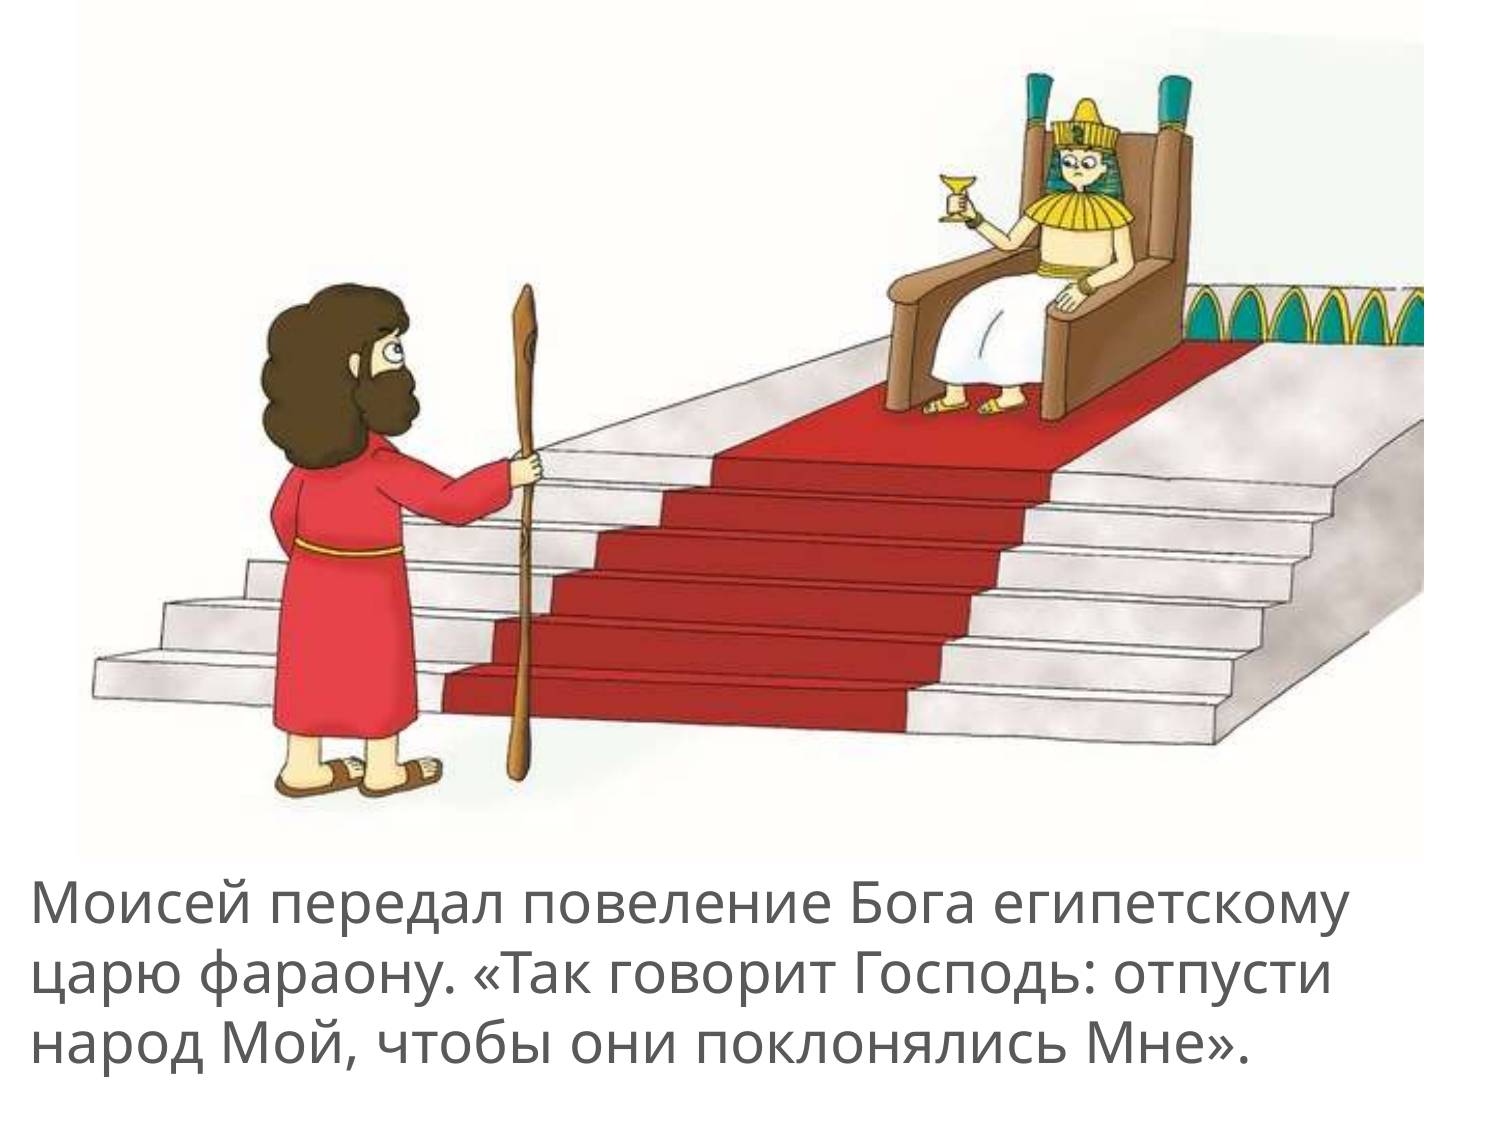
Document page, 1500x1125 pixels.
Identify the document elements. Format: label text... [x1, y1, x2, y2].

picture [76, 0, 1424, 858]
text_box Моисей передал повеление Бога египетскому царю фараону. «Так говорит Господь: отпусти народ Мой, чтобы они поклонялись Мне». [14, 857, 1486, 1083]
